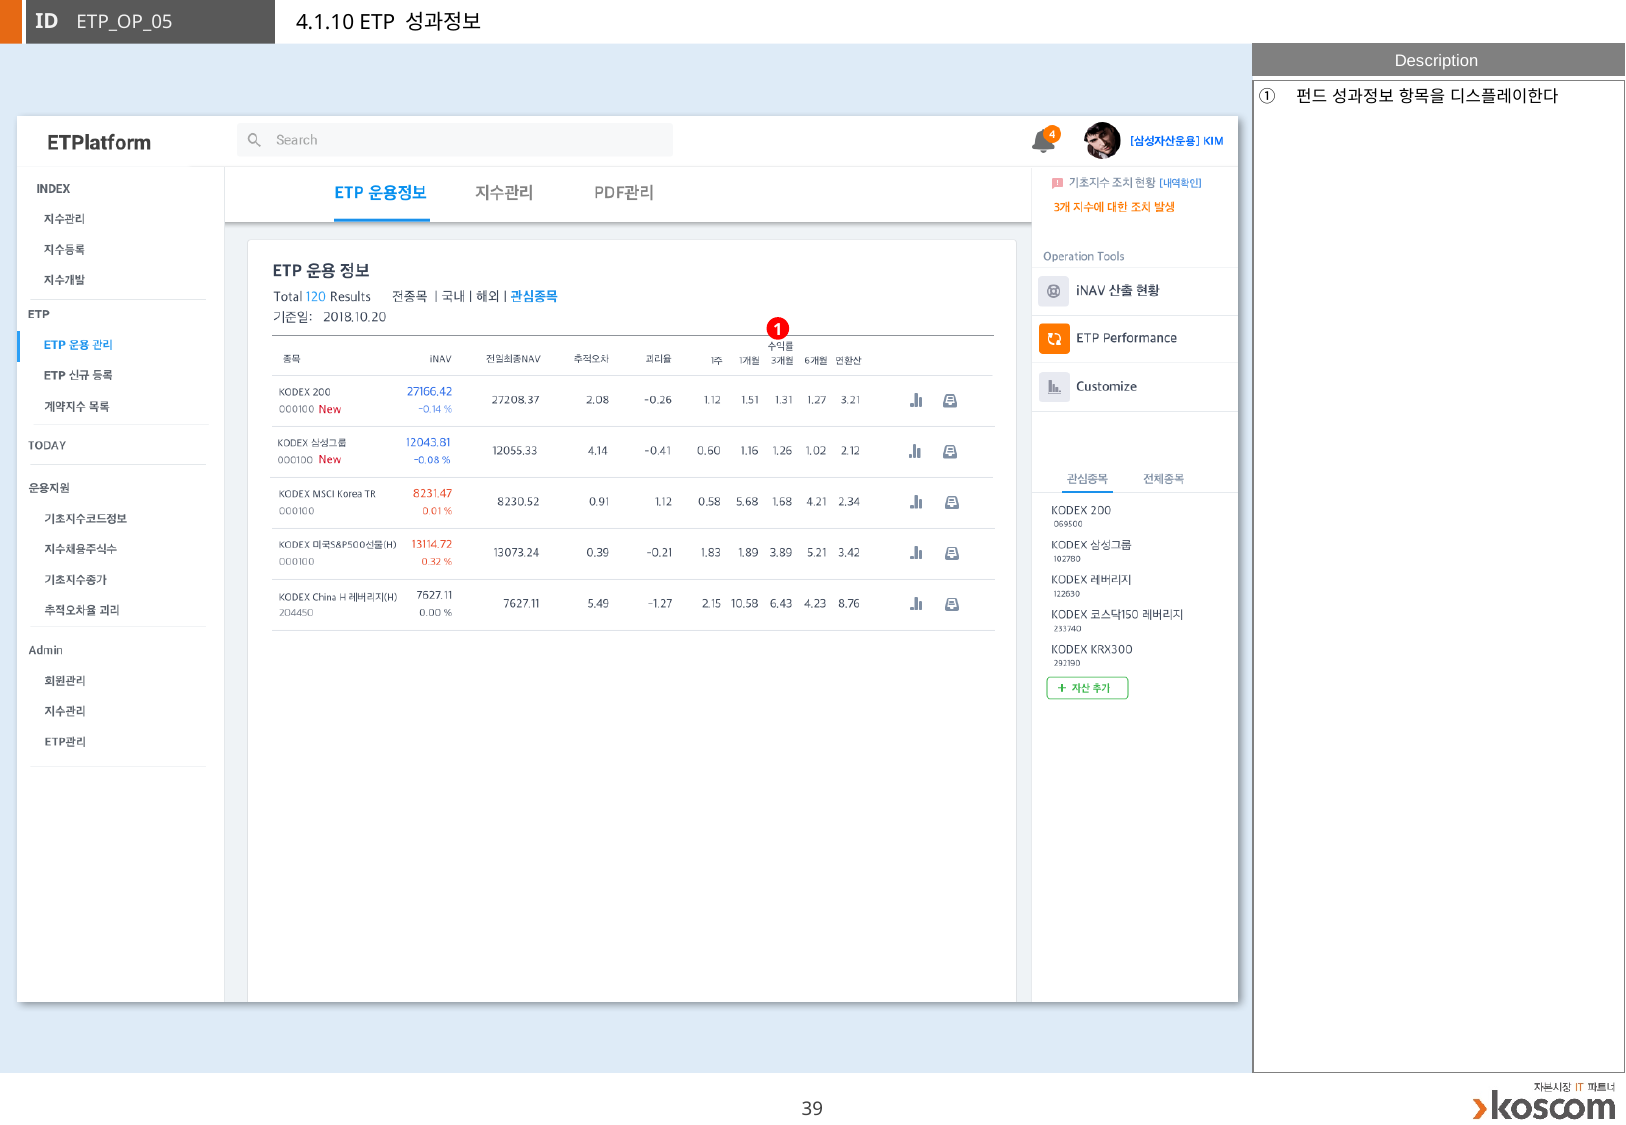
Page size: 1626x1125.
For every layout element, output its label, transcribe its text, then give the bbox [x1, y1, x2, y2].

title 4.1.10 ETP 성과정보 [281, 5, 1380, 40]
list ETP_OP_05 [61, 5, 264, 40]
list 펀드 성과정보 항목을 디스플레이한다 [1252, 80, 1616, 1059]
picture [17, 116, 1238, 1002]
picture [1471, 1080, 1616, 1120]
